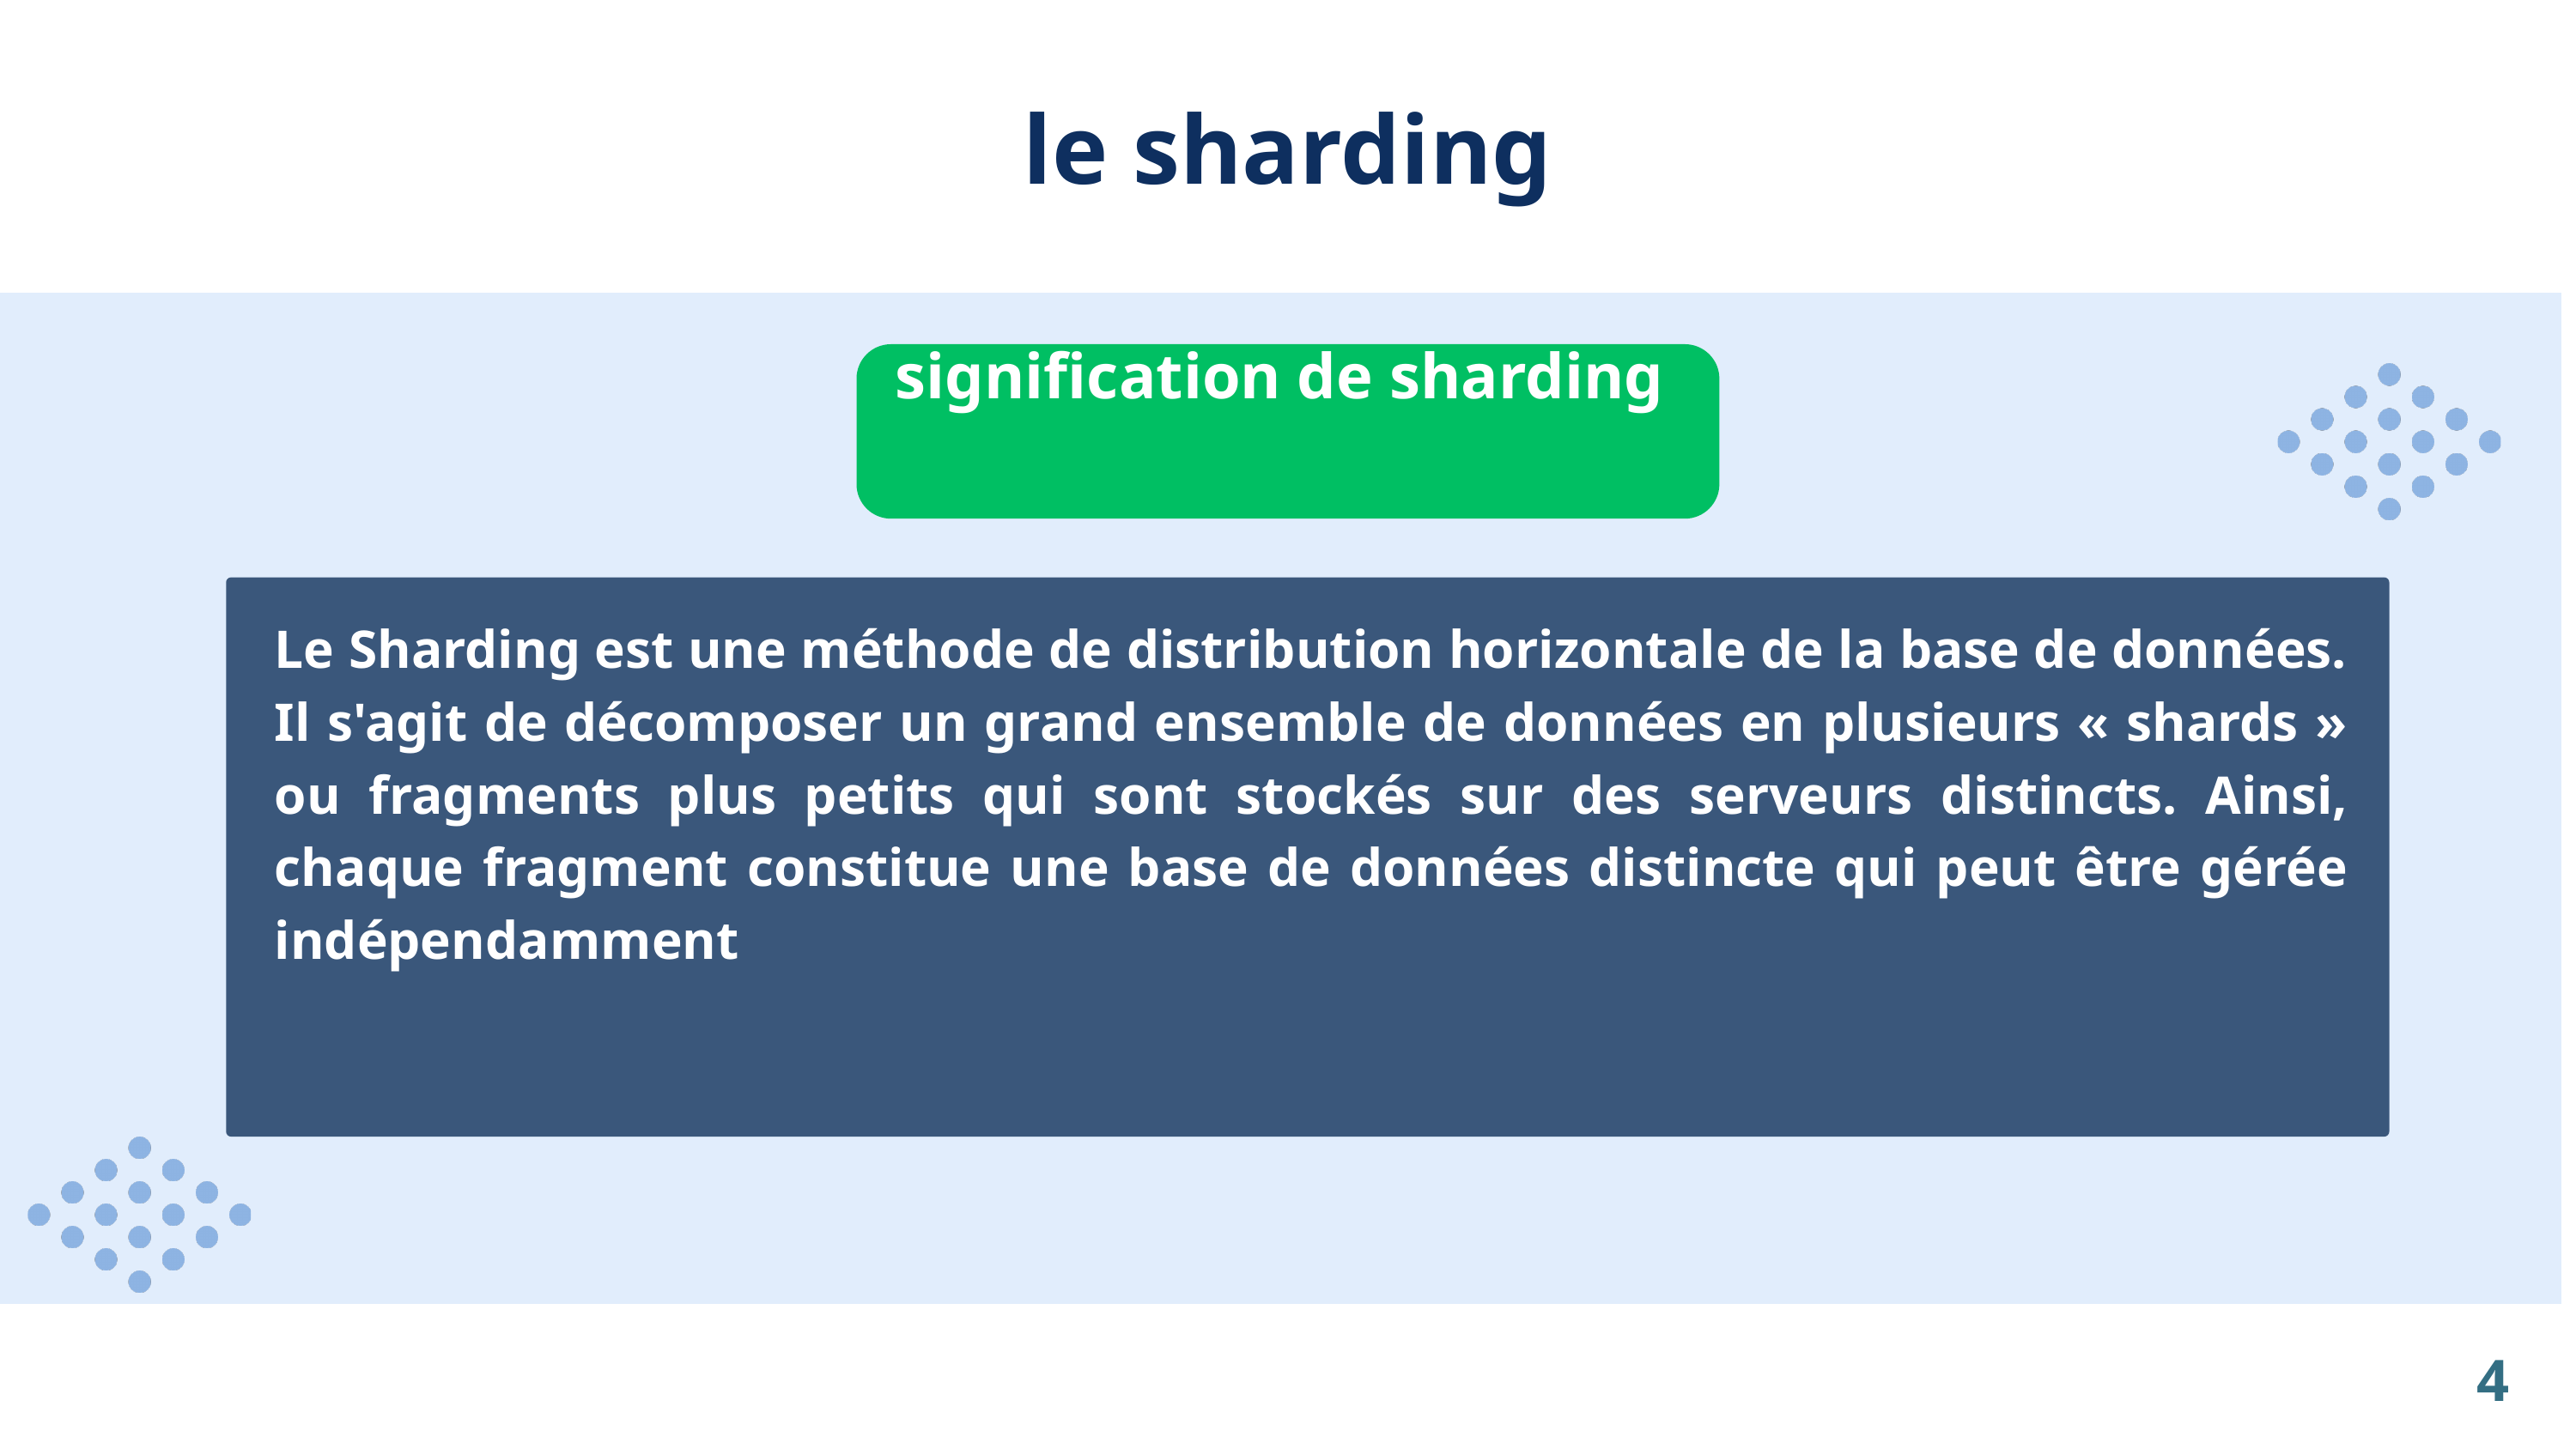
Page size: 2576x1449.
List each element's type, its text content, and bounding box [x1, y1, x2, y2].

slide_number 4 [2221, 1357, 2523, 1410]
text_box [0, 293, 2562, 1304]
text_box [226, 577, 2390, 1137]
text_box le sharding [732, 82, 1844, 289]
text_box [222, 580, 2395, 1144]
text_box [856, 343, 1720, 519]
